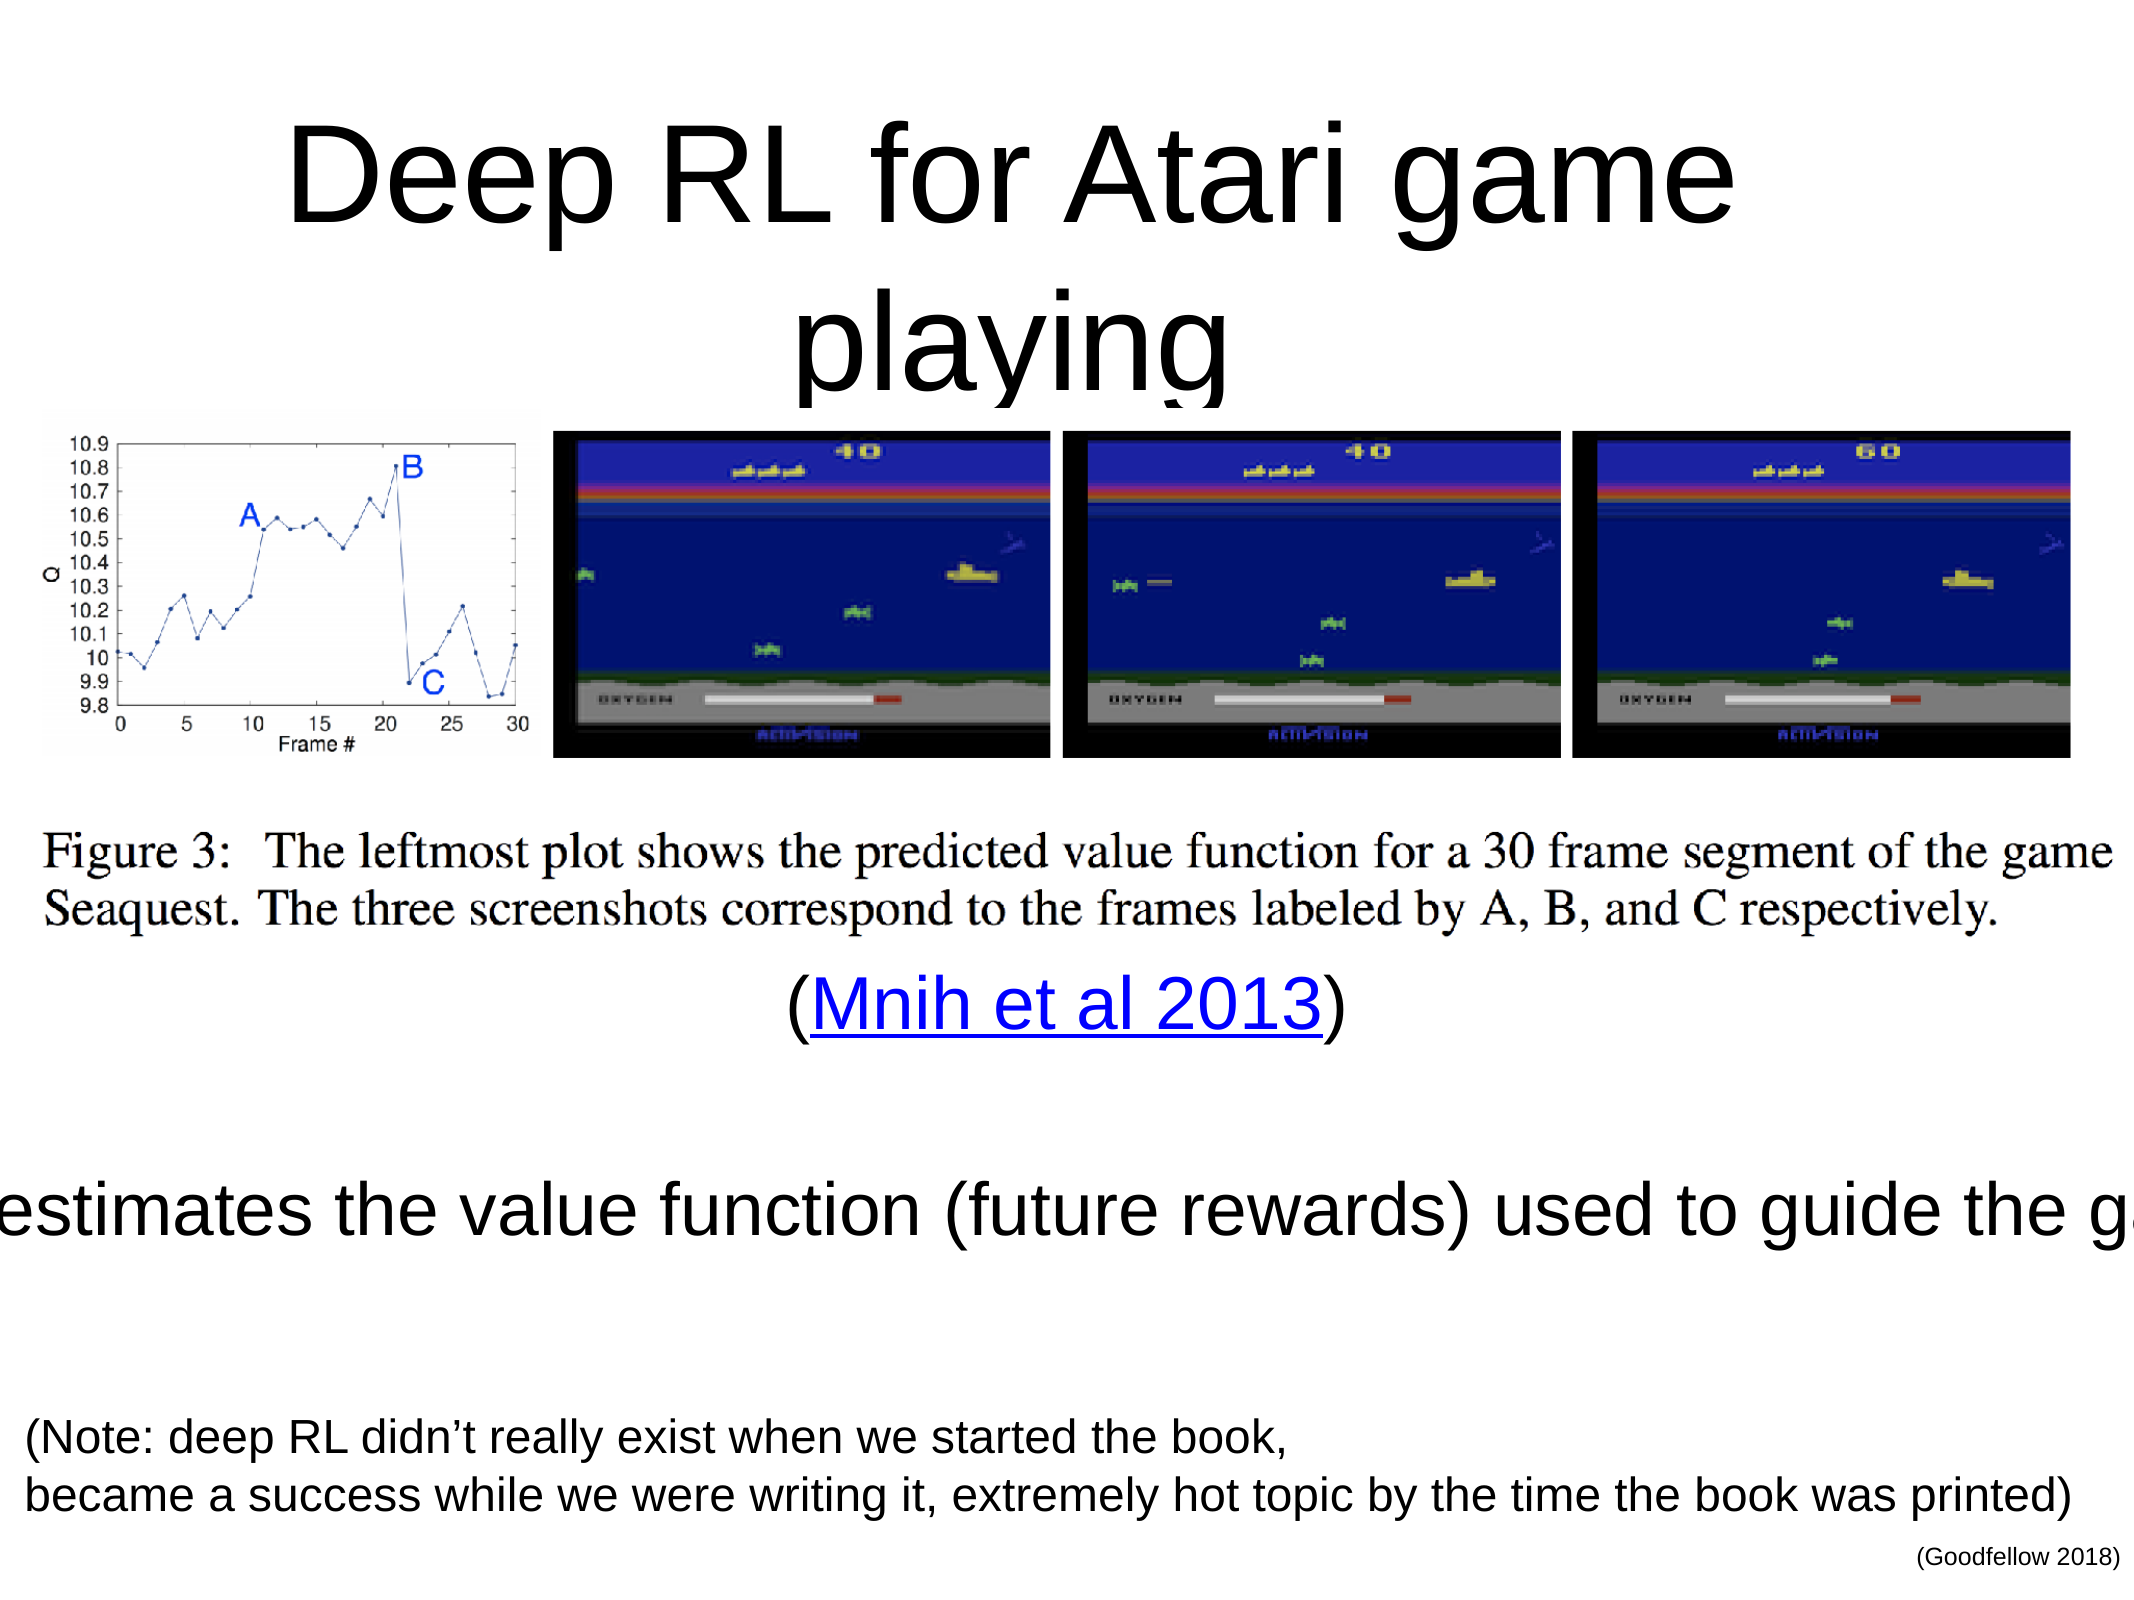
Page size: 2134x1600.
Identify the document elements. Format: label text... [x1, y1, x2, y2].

picture [0, 408, 2134, 959]
title Deep RL for Atari game playing [46, 72, 1978, 401]
text_box Convolutional network estimates the value function (future rewards) used to guide the game-playing agent. [0, 1152, 2134, 1259]
text_box (Mnih et al 2013) [776, 966, 1357, 1054]
text_box (Note: deep RL didn’t really exist when we started the book, became a success while we were writing it, extremely hot topic by the time the book was printed) [16, 1397, 2086, 1529]
